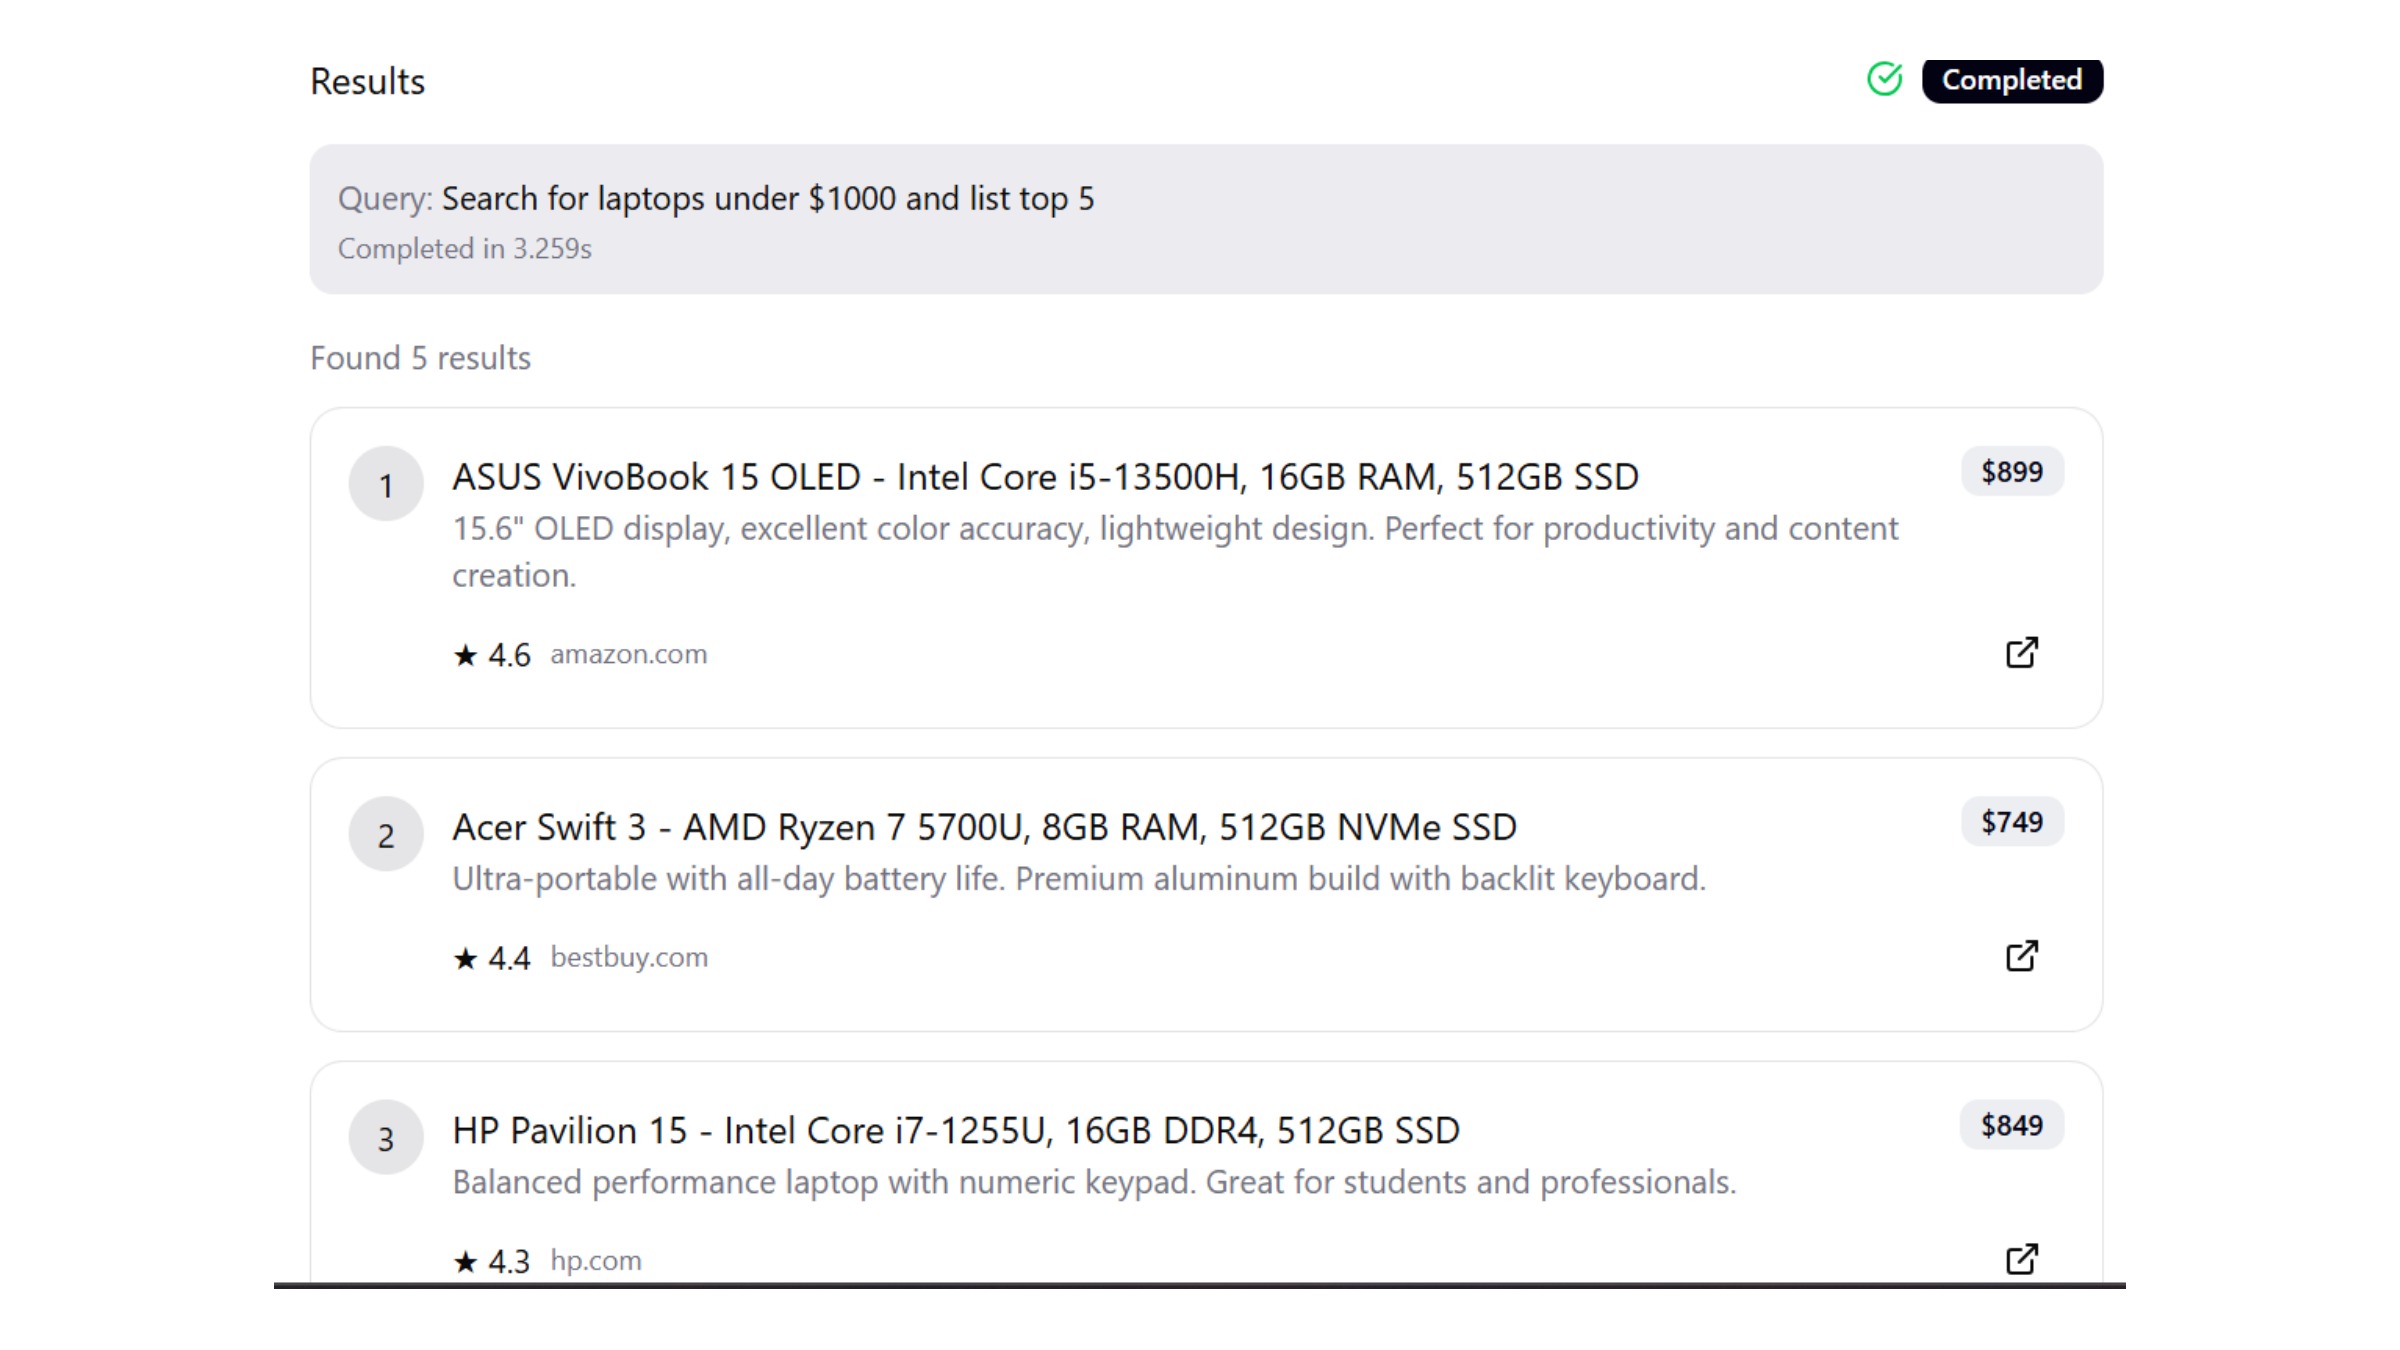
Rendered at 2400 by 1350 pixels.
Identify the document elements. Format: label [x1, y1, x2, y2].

picture [274, 60, 2126, 1290]
